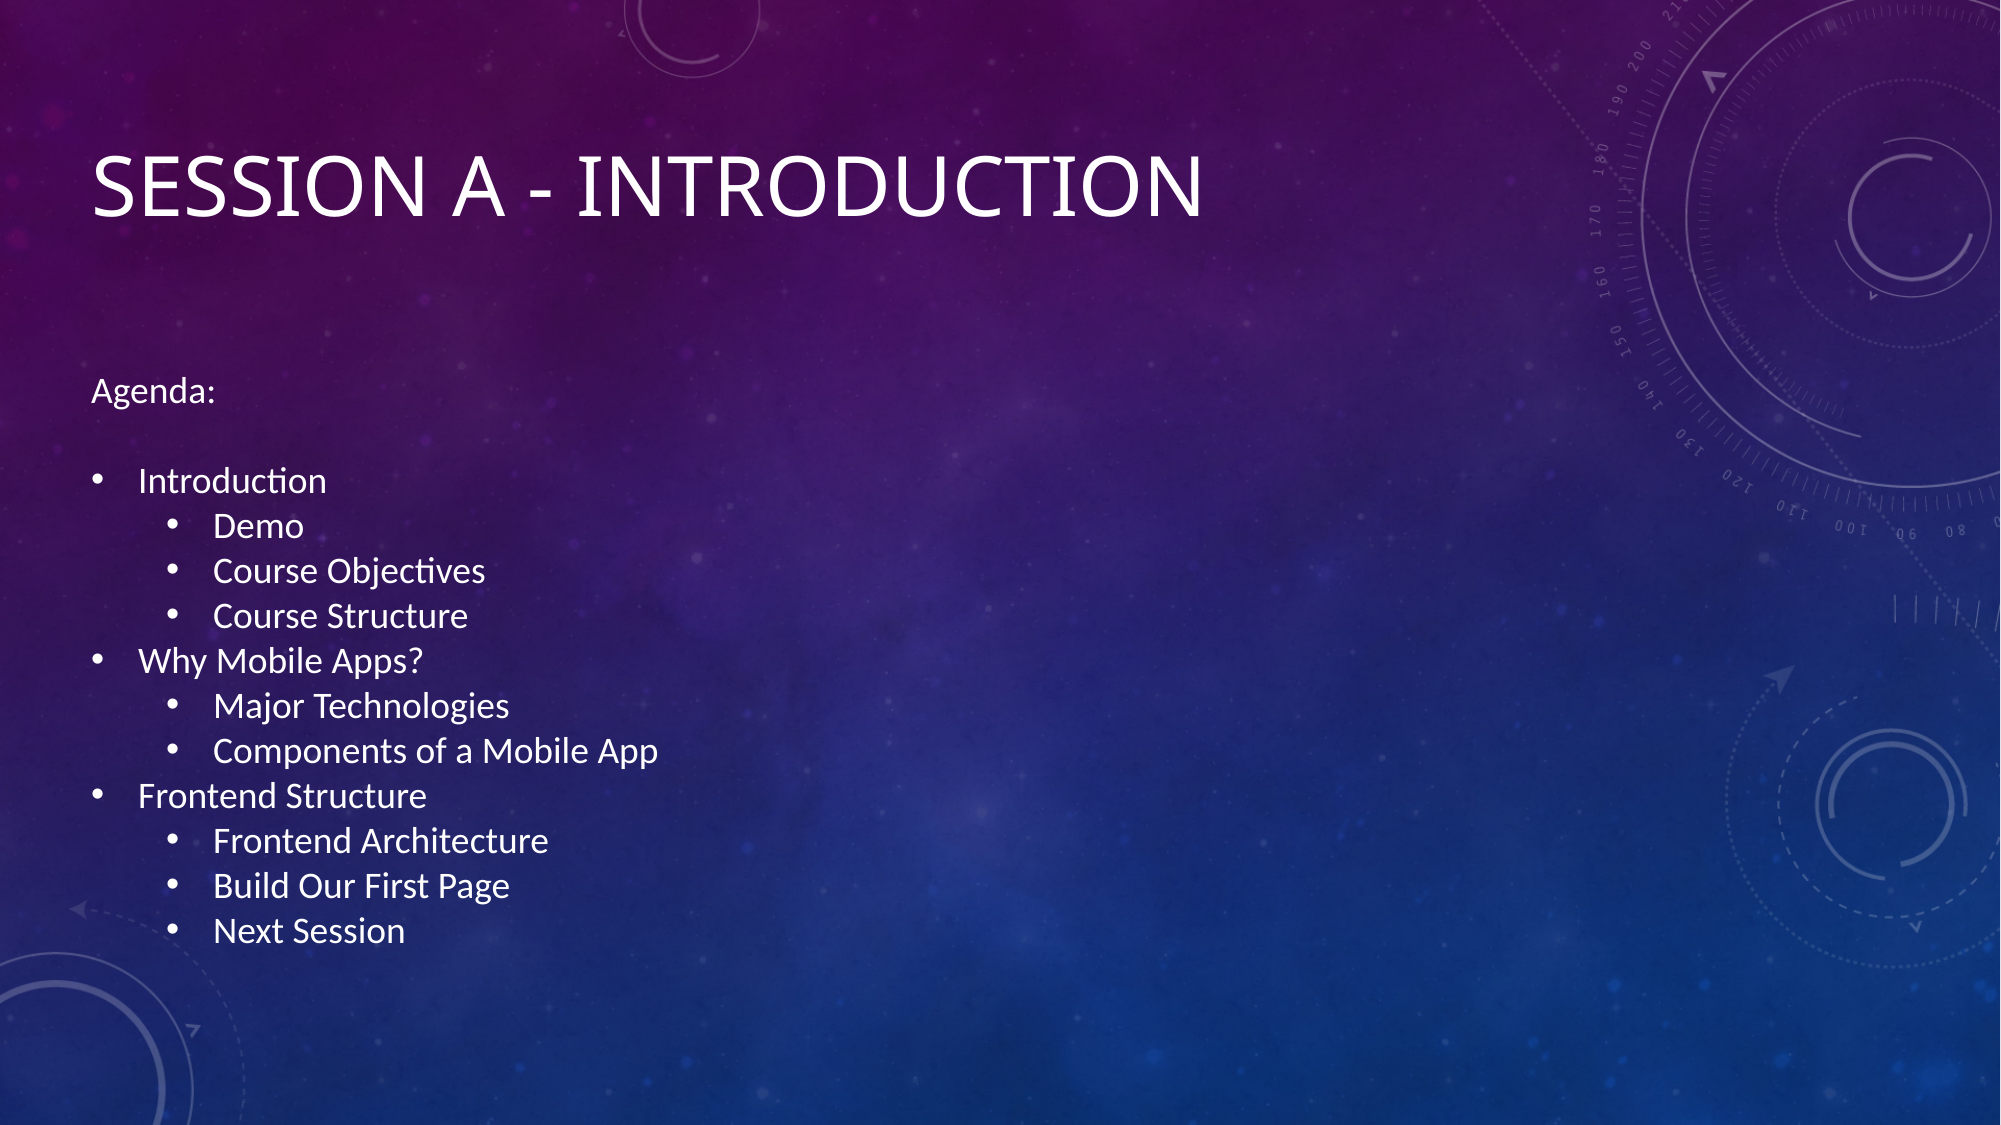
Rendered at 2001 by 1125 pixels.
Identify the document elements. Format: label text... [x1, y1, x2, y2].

title Session A - Introduction [76, 0, 2000, 241]
picture [0, 0, 2001, 1125]
text_box Agenda: Introduction Demo Course Objectives Course Structure Why Mobile Apps? Major Technologies Components of a Mobile App Frontend Structure Frontend Architecture Build Our First Page Next Session [76, 358, 836, 1004]
